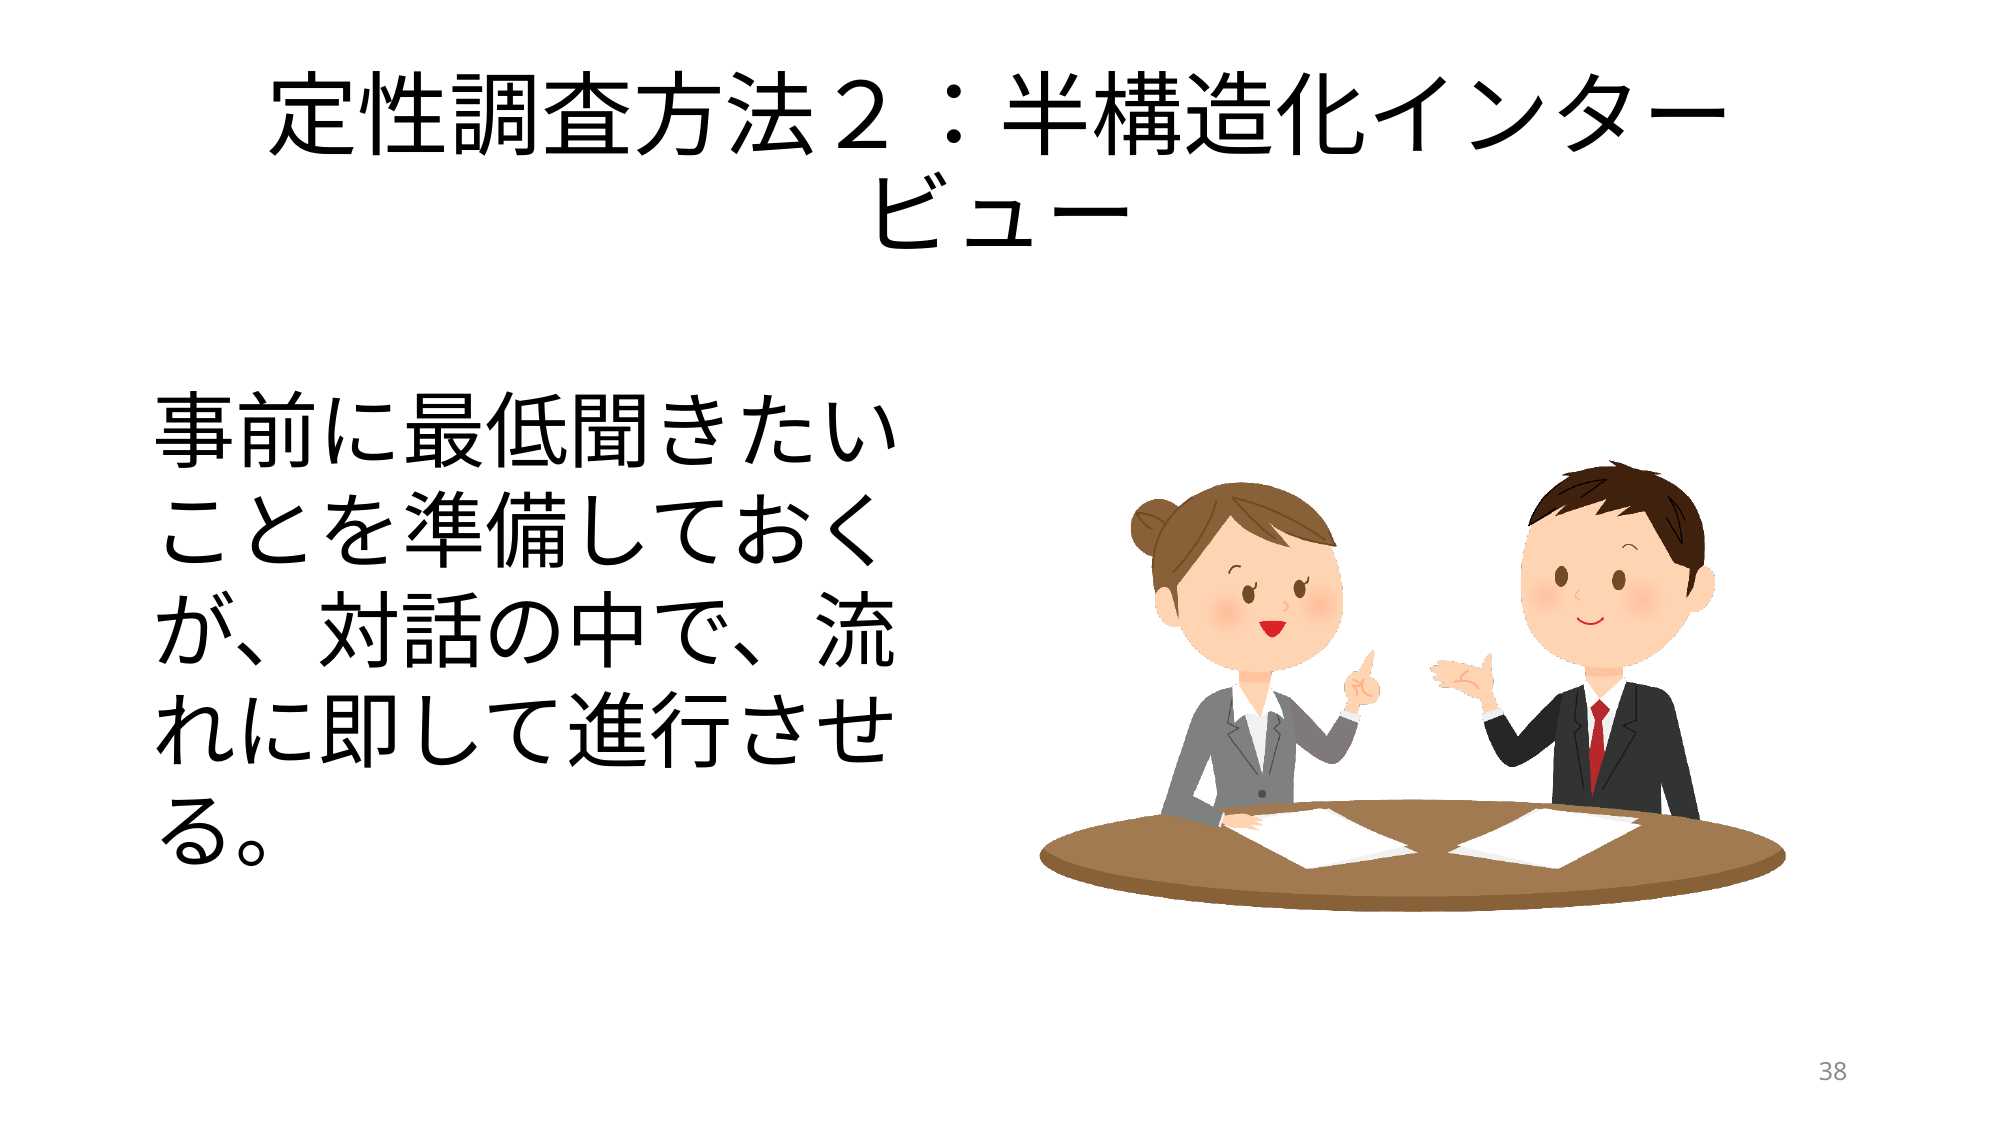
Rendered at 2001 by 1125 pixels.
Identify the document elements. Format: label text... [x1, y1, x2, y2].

picture [1039, 460, 1786, 912]
slide_number 38 [1412, 1042, 1863, 1103]
title 定性調査方法２：半構造化インタービュー [137, 59, 1863, 278]
list 事前に最低聞きたいことを準備しておくが、対話の中で、流れに即して進行させる。 [137, 271, 919, 986]
